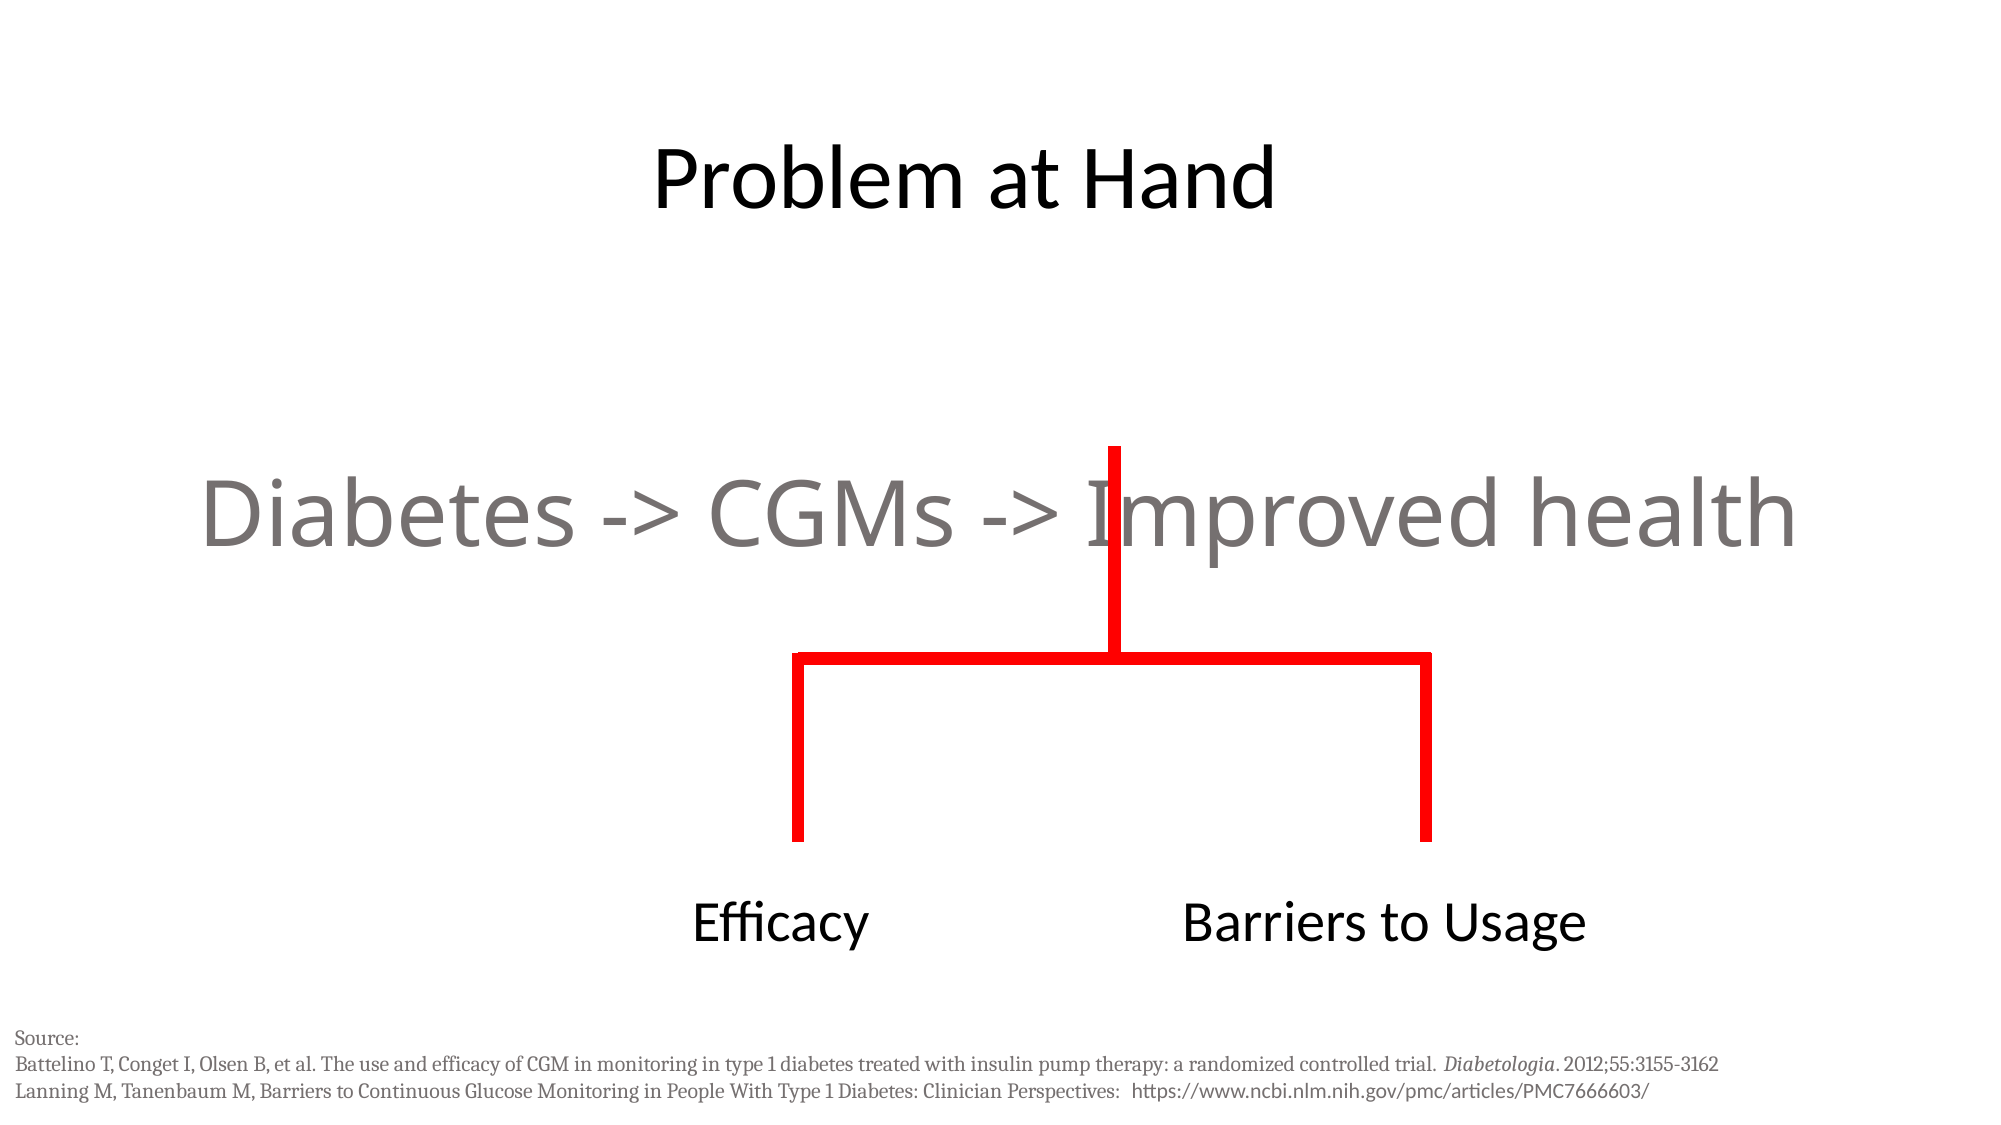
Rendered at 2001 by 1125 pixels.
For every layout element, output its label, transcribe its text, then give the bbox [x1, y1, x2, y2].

text_box Diabetes -> CGMs -> Improved health [68, 408, 1932, 626]
title Problem at Hand [103, 69, 1829, 288]
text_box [677, 445, 1608, 962]
text_box Source: Battelino T, Conget I, Olsen B, et al. The use and efficacy of CGM in monitoring in type 1 diabetes treated with insulin pump therapy: a randomized controlled trial. Diabetologia. 2012;55:3155-3162 Lanning M, Tanenbaum M, Barriers to Continuous Glucose Monitoring in People With Type 1 Diabetes: Clinician Perspectives: https://www.ncbi.nlm.nih.gov/pmc/articles/PMC7666603/ [0, 1016, 1870, 1125]
